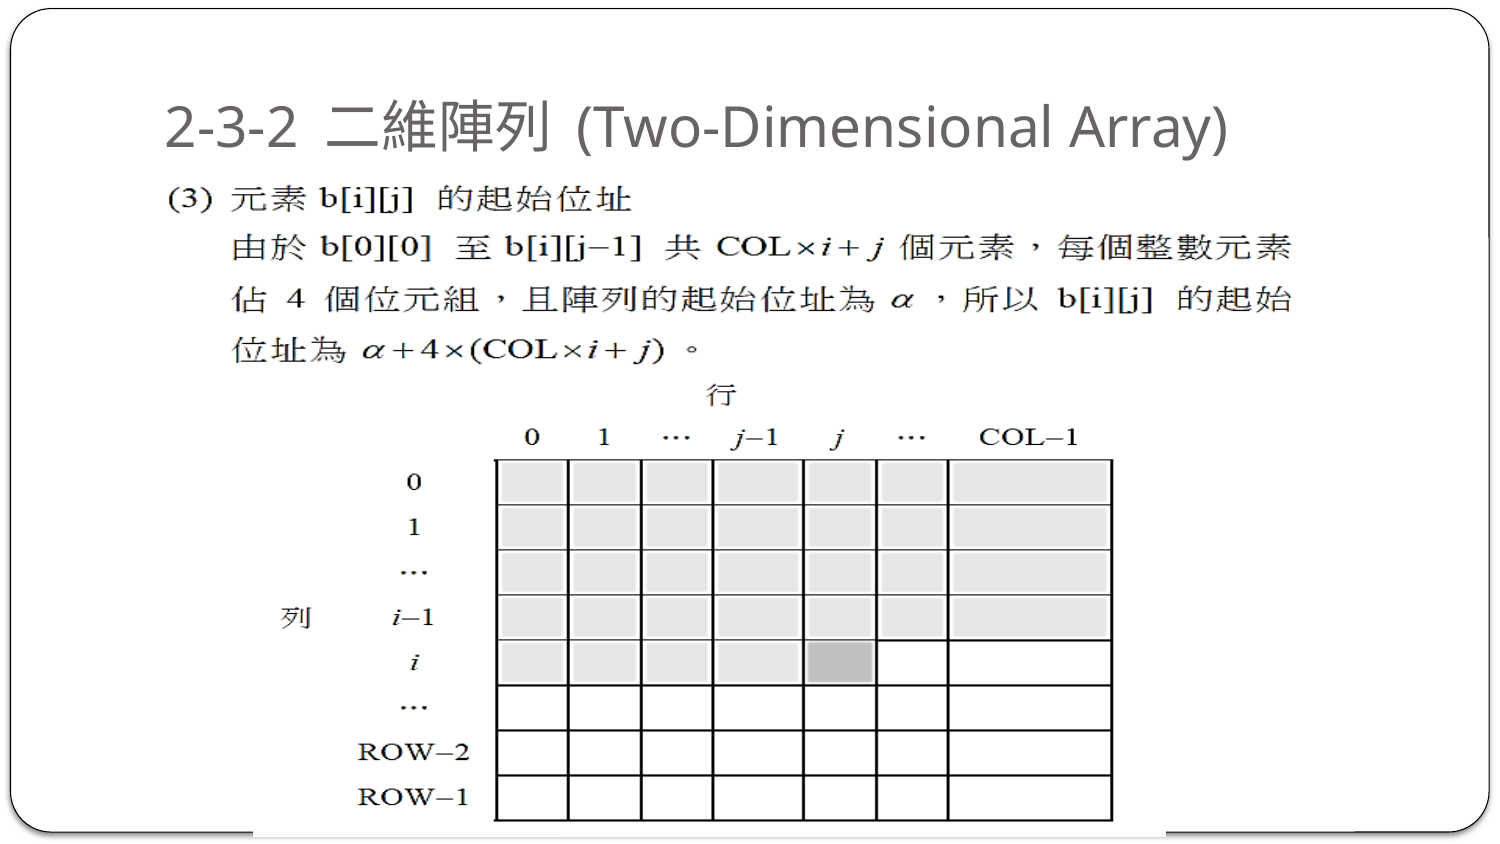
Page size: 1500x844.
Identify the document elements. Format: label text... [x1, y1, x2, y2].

title 2-3-2 二維陣列 (Two-Dimensional Array) [150, 33, 1425, 175]
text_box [142, 173, 1350, 837]
